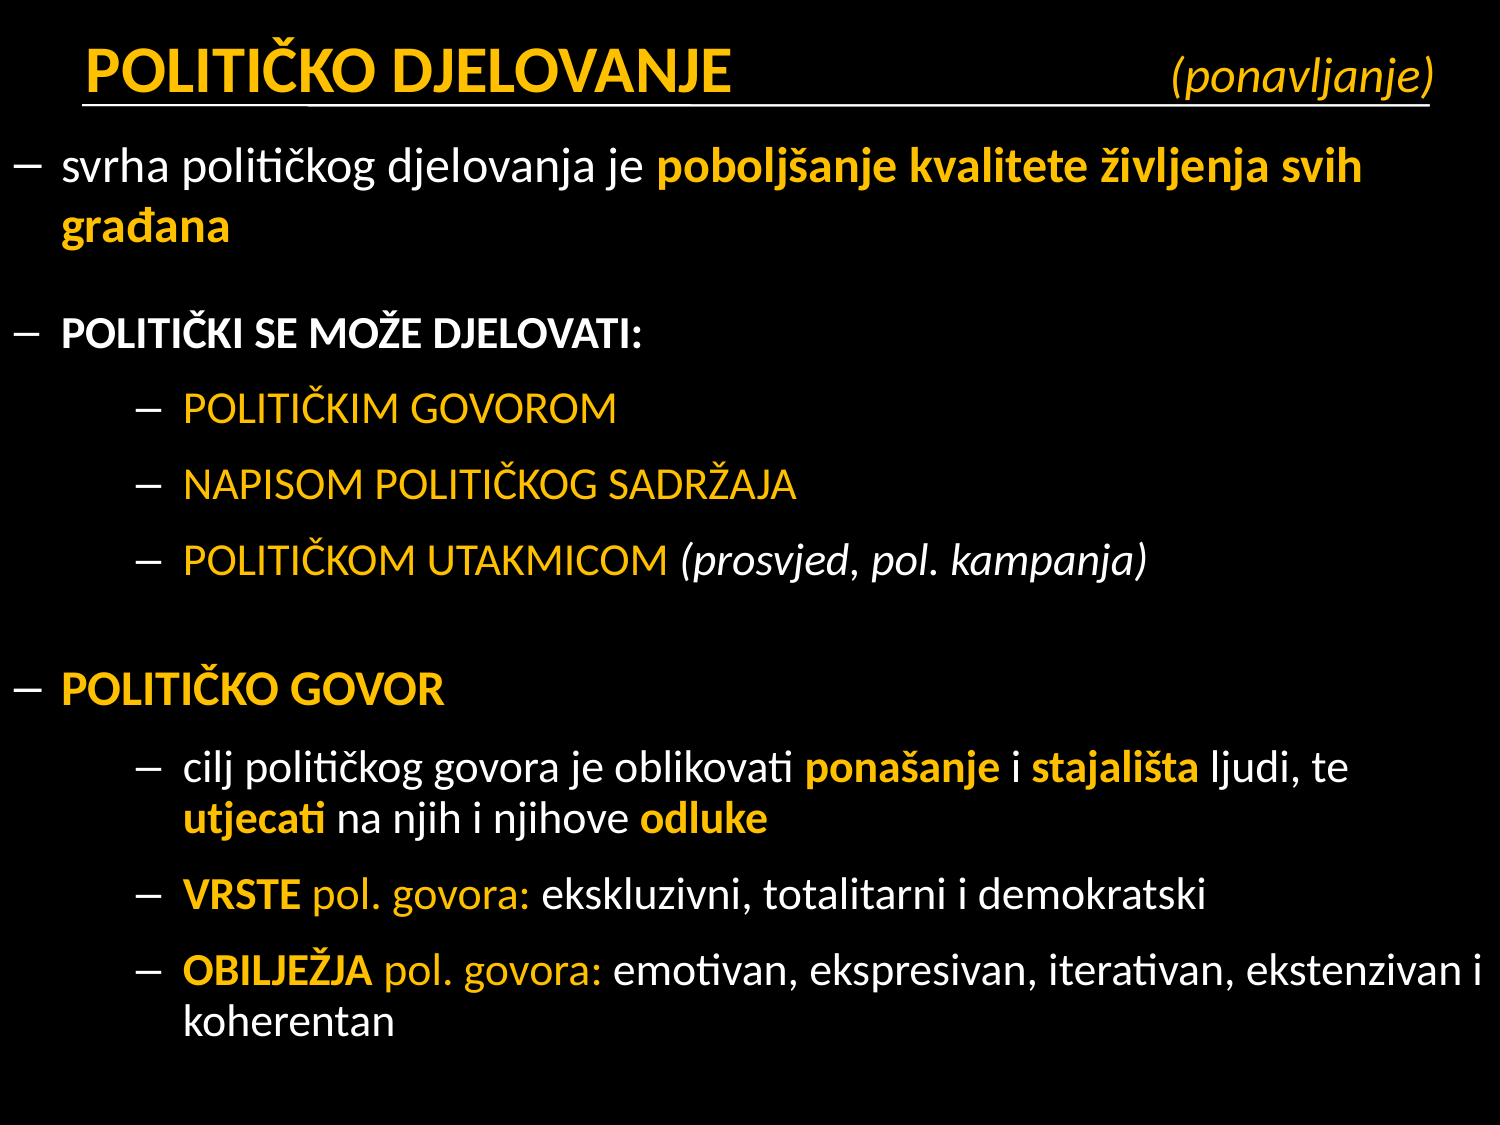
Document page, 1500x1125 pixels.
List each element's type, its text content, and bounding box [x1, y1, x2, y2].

text_box svrha političkog djelovanja je poboljšanje kvalitete življenja svih građana POLITIČKI SE MOŽE DJELOVATI: POLITIČKIM GOVOROM NAPISOM POLITIČKOG SADRŽAJA POLITIČKOM UTAKMICOM (prosvjed, pol. kampanja) POLITIČKO GOVOR cilj političkog govora je oblikovati ponašanje i stajališta ljudi, te utjecati na njih i njihove odluke VRSTE pol. govora: ekskluzivni, totalitarni i demokratski OBILJEŽJA pol. govora: emotivan, ekspresivan, iterativan, ekstenzivan i koherentan [0, 125, 1500, 1063]
text_box POLITIČKO DJELOVANJE (ponavljanje) [70, 11, 1500, 119]
